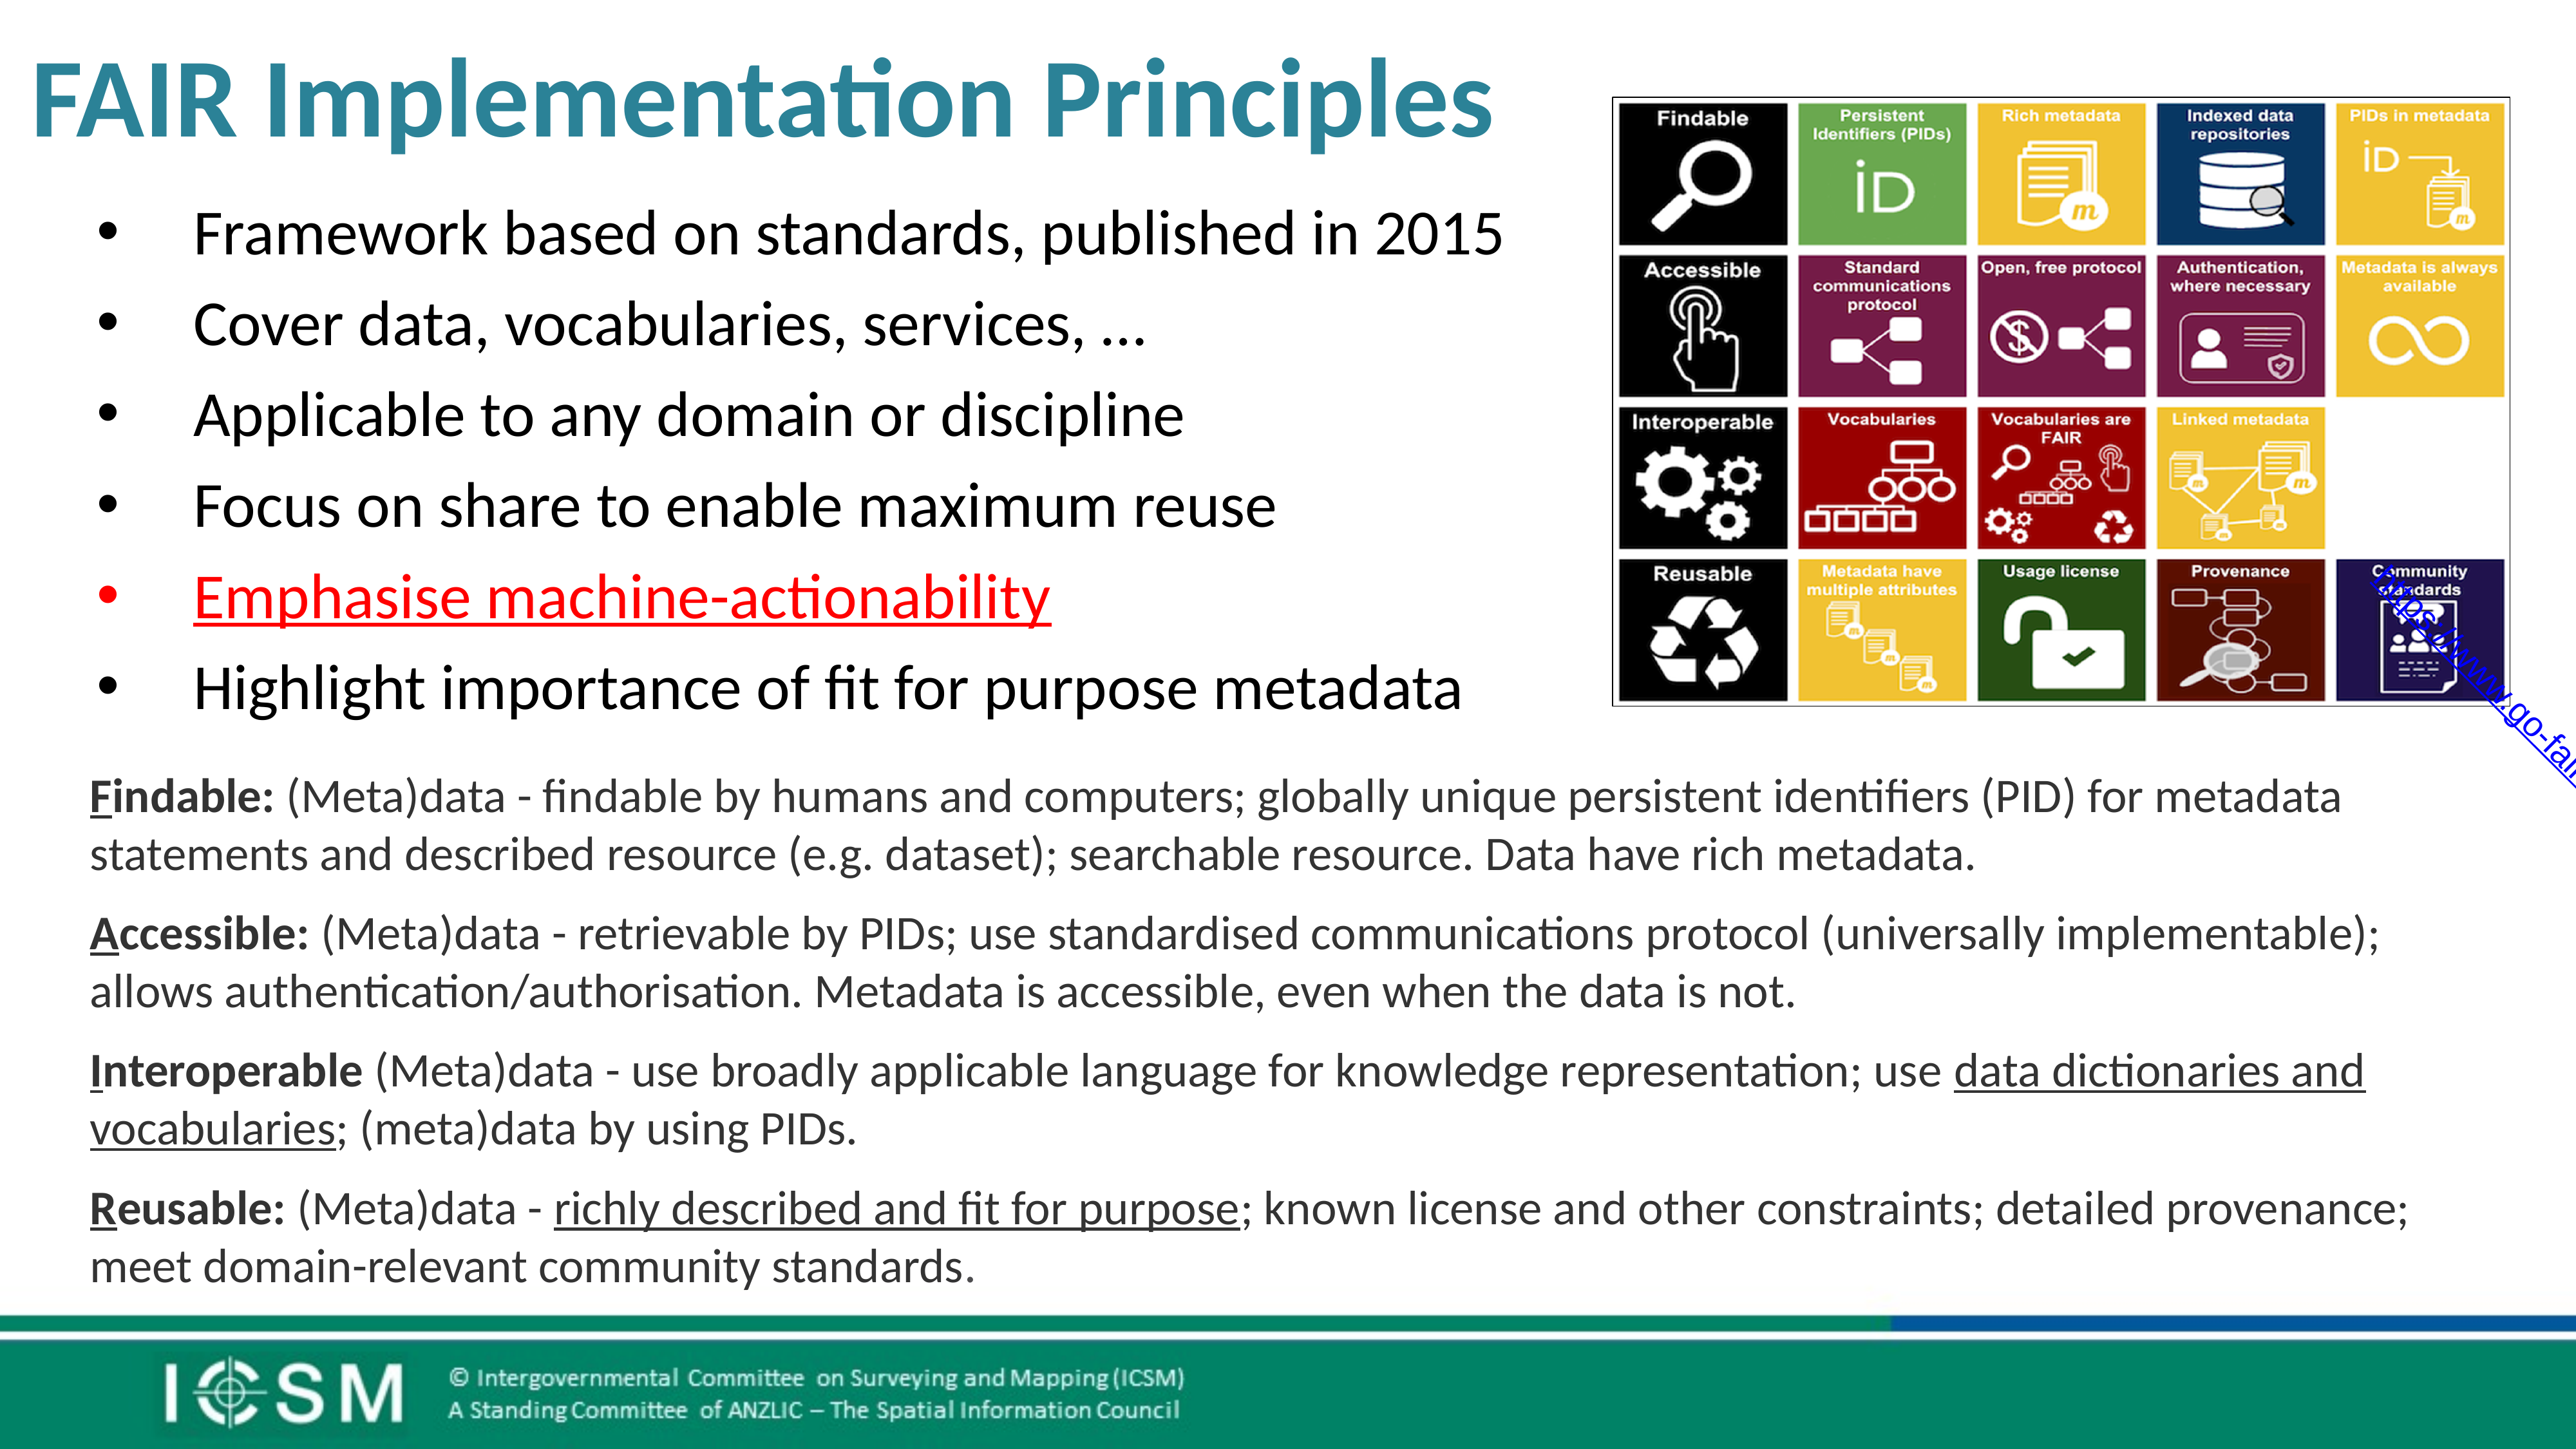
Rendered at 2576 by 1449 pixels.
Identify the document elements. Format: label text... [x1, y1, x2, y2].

picture [0, 0, 2576, 1449]
text_box Findable: (Meta)data - findable by humans and computers; globally unique persistent identifiers (PID) for metadata statements and described resource (e.g. dataset); searchable resource. Data have rich metadata. Accessible: (Meta)data - retrievable by PIDs; use standardised communications protocol (universally implementable); allows authentication/authorisation. Metadata is accessible, even when the data is not. Interoperable (Meta)data - use broadly applicable language for knowledge representation; use data dictionaries and vocabularies; (meta)data by using PIDs. Reusable: (Meta)data - richly described and fit for purpose; known license and other constraints; detailed provenance; meet domain-relevant community standards. [80, 754, 2456, 1302]
text_box Framework based on standards, published in 2015 Cover data, vocabularies, services, … Applicable to any domain or discipline Focus on share to enable maximum reuse Emphasise machine-actionability Highlight importance of fit for purpose metadata [84, 186, 1563, 736]
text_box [1612, 97, 2576, 829]
text_box FAIR Implementation Principles [21, 14, 1506, 169]
